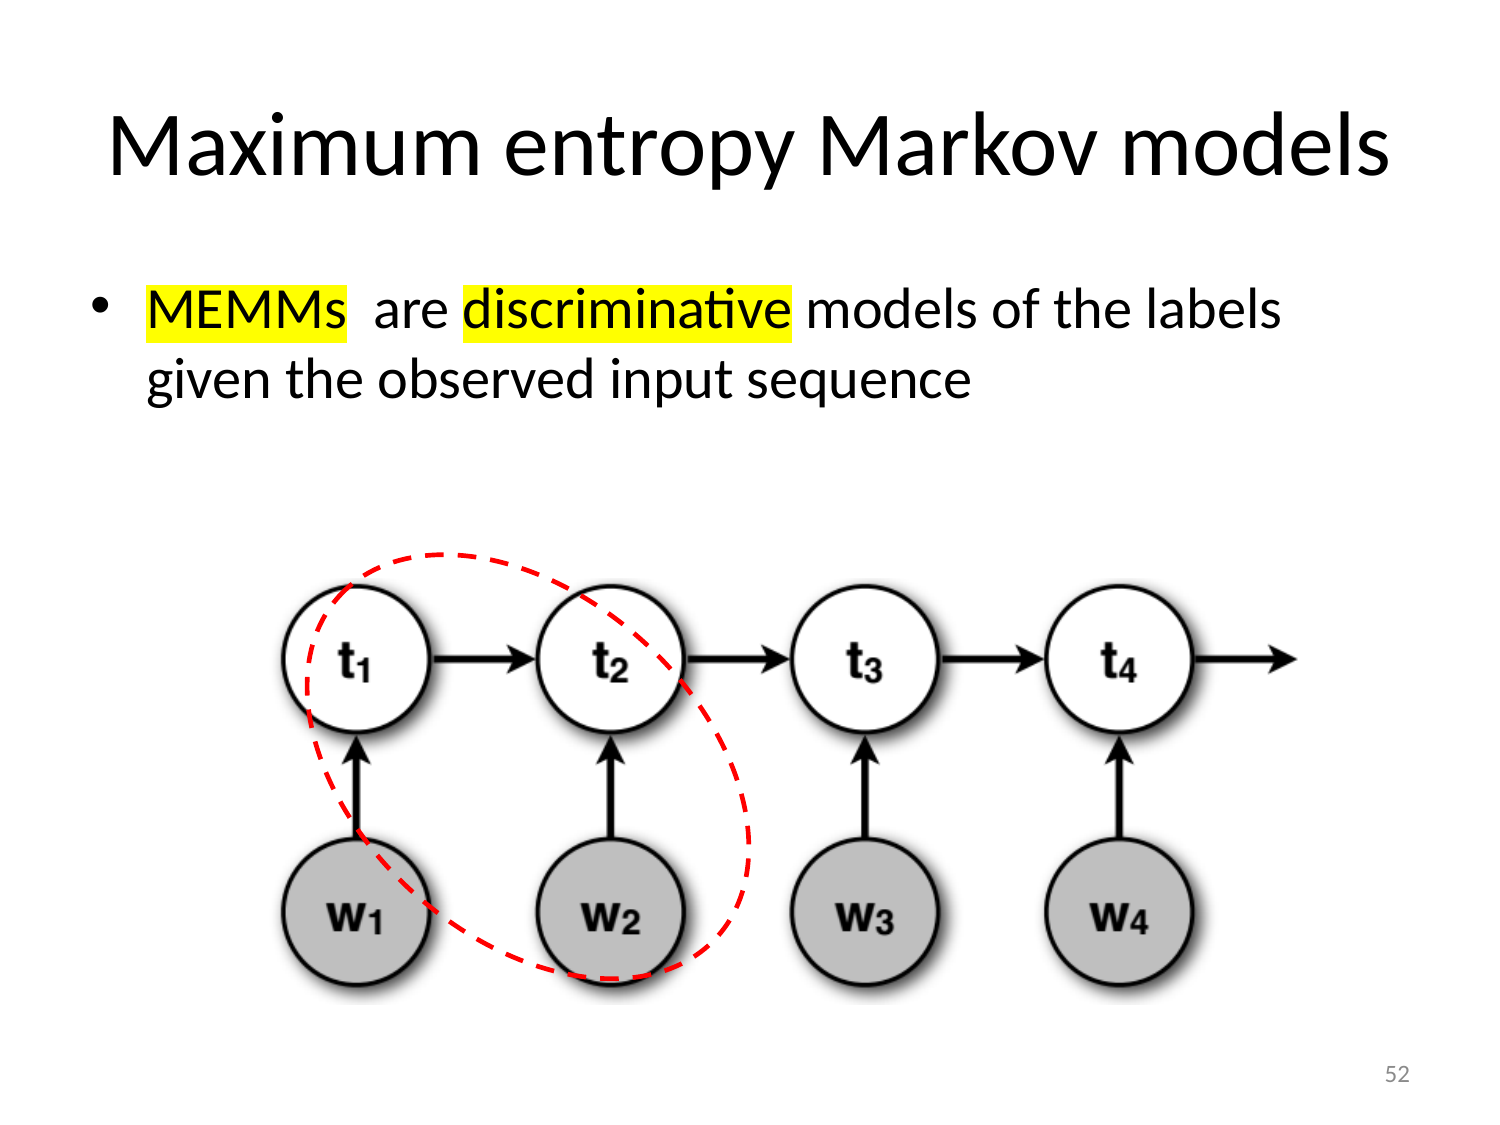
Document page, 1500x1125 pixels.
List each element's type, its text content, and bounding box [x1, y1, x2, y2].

slide_number 52 [1074, 1042, 1425, 1103]
text_box [359, 552, 547, 576]
picture [263, 578, 1301, 1006]
title Maximum entropy Markov models [75, 45, 1425, 233]
